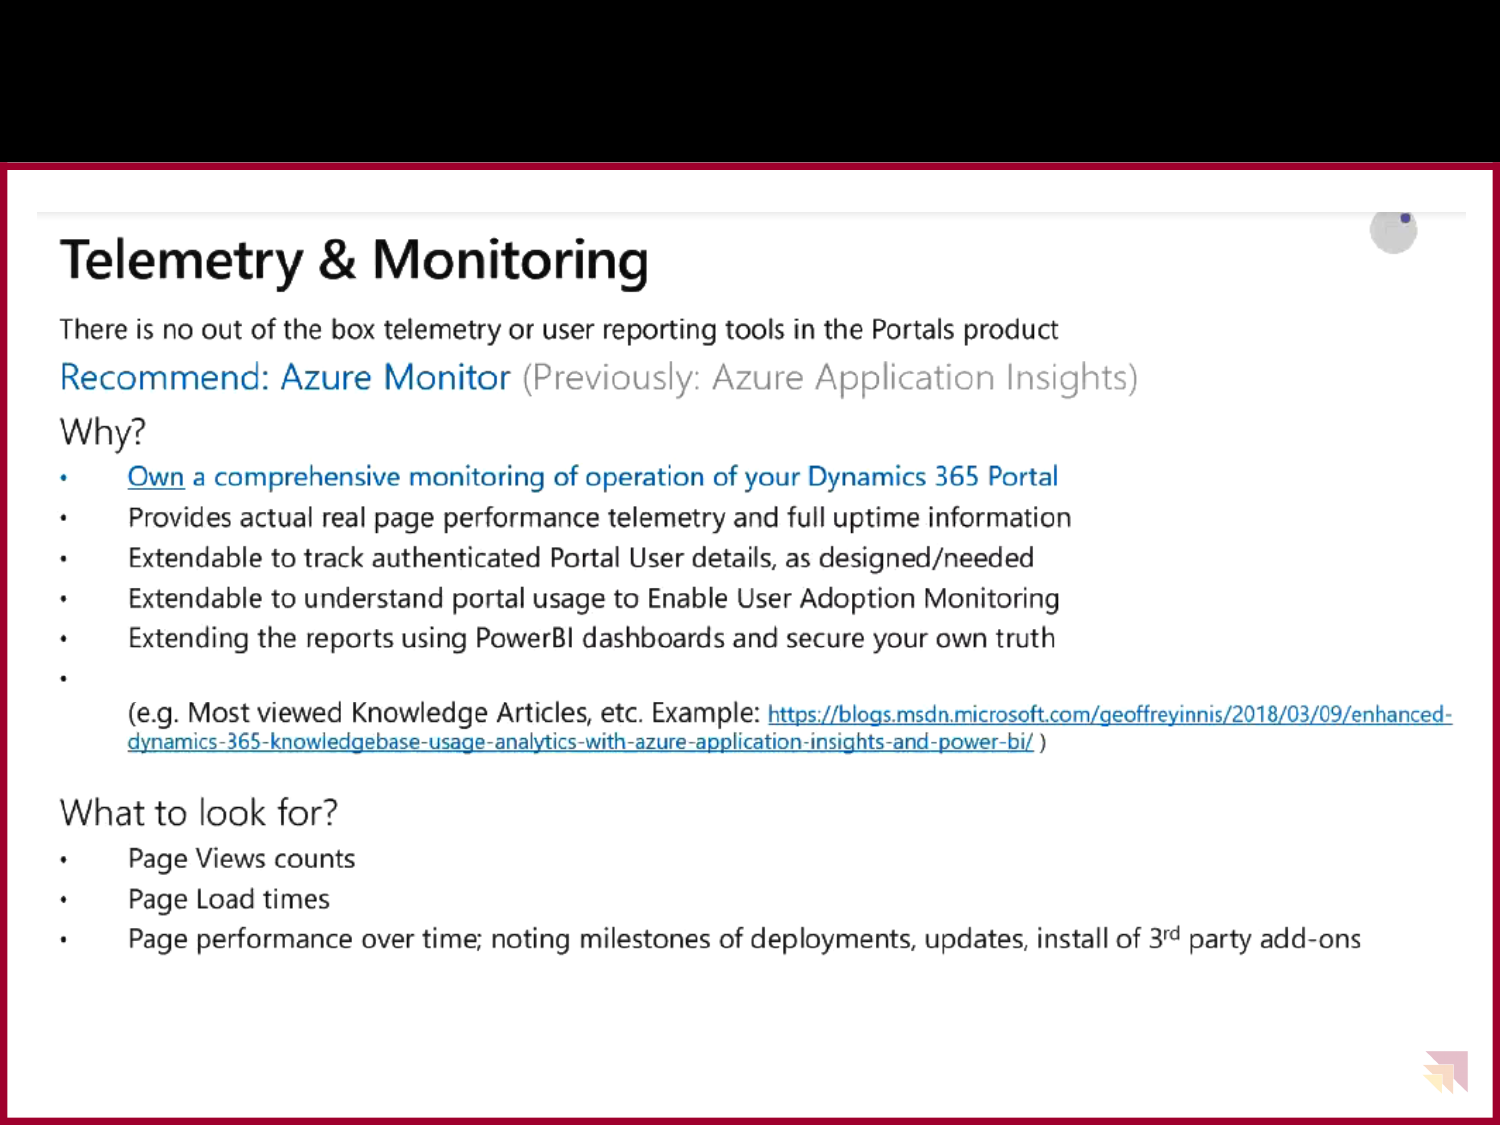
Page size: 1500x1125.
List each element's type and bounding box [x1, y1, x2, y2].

picture [37, 212, 1466, 976]
